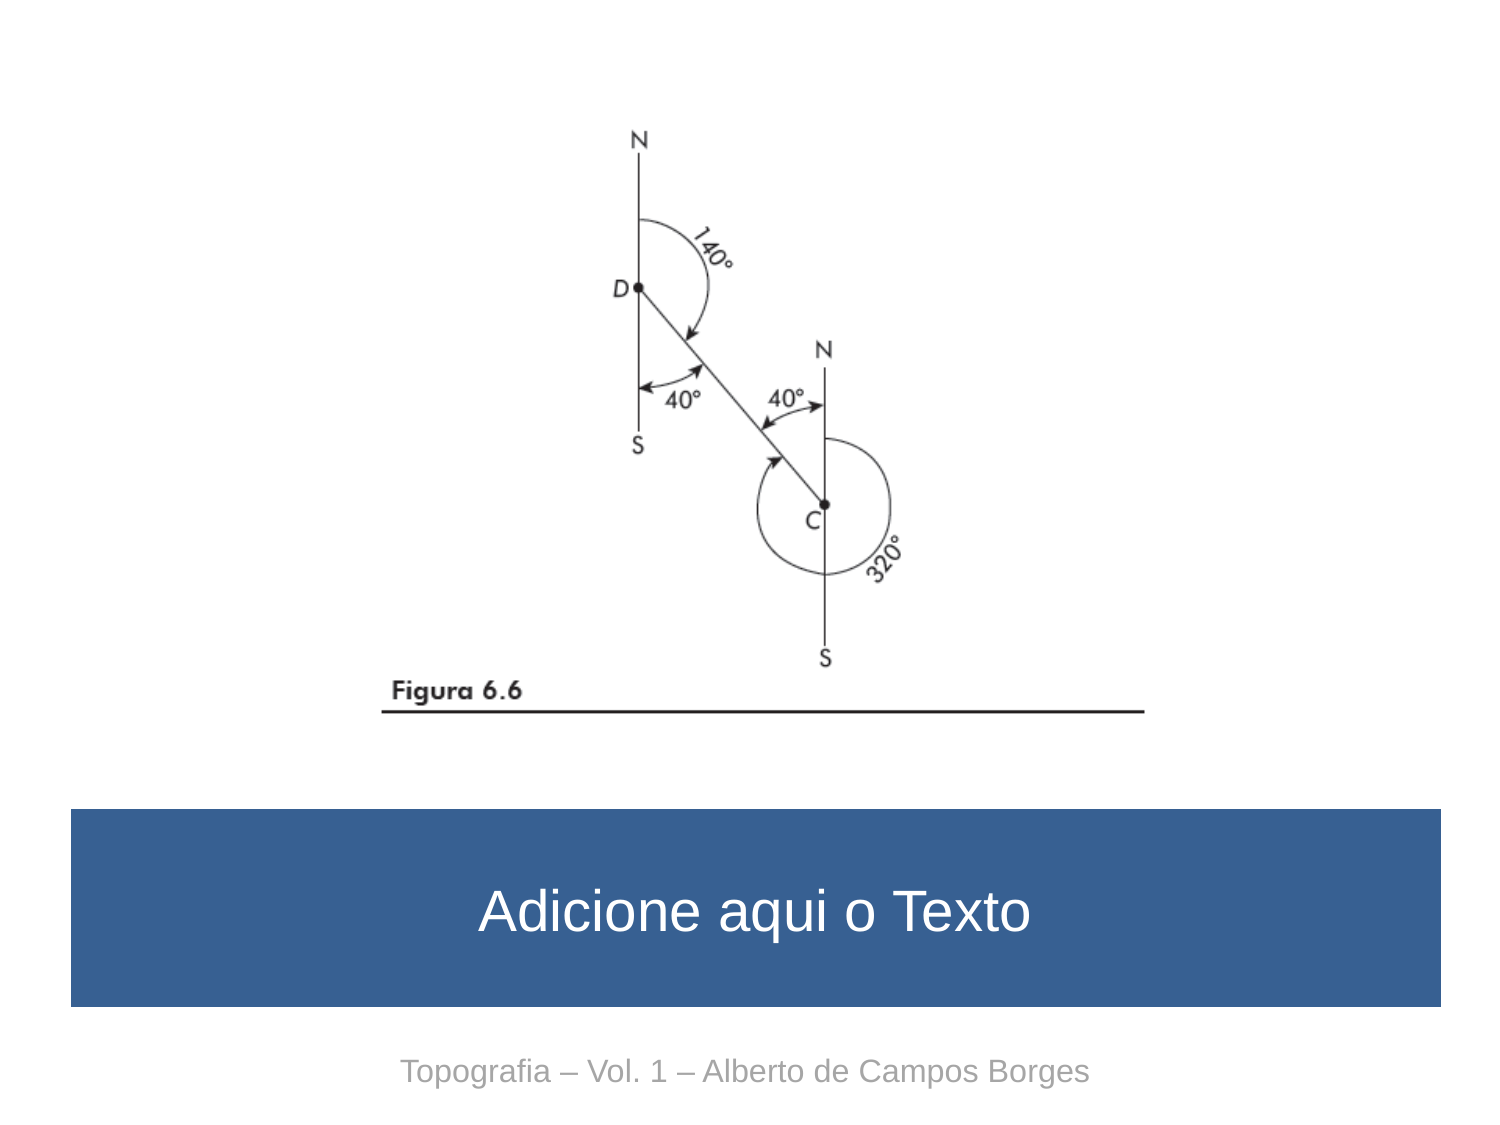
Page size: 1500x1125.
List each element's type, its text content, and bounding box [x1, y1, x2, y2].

picture [359, 125, 1151, 723]
footer Topografia – Vol. 1 – Alberto de Campos Borges [0, 1042, 1500, 1103]
text_box Adicione aqui o Texto [70, 808, 1442, 1008]
